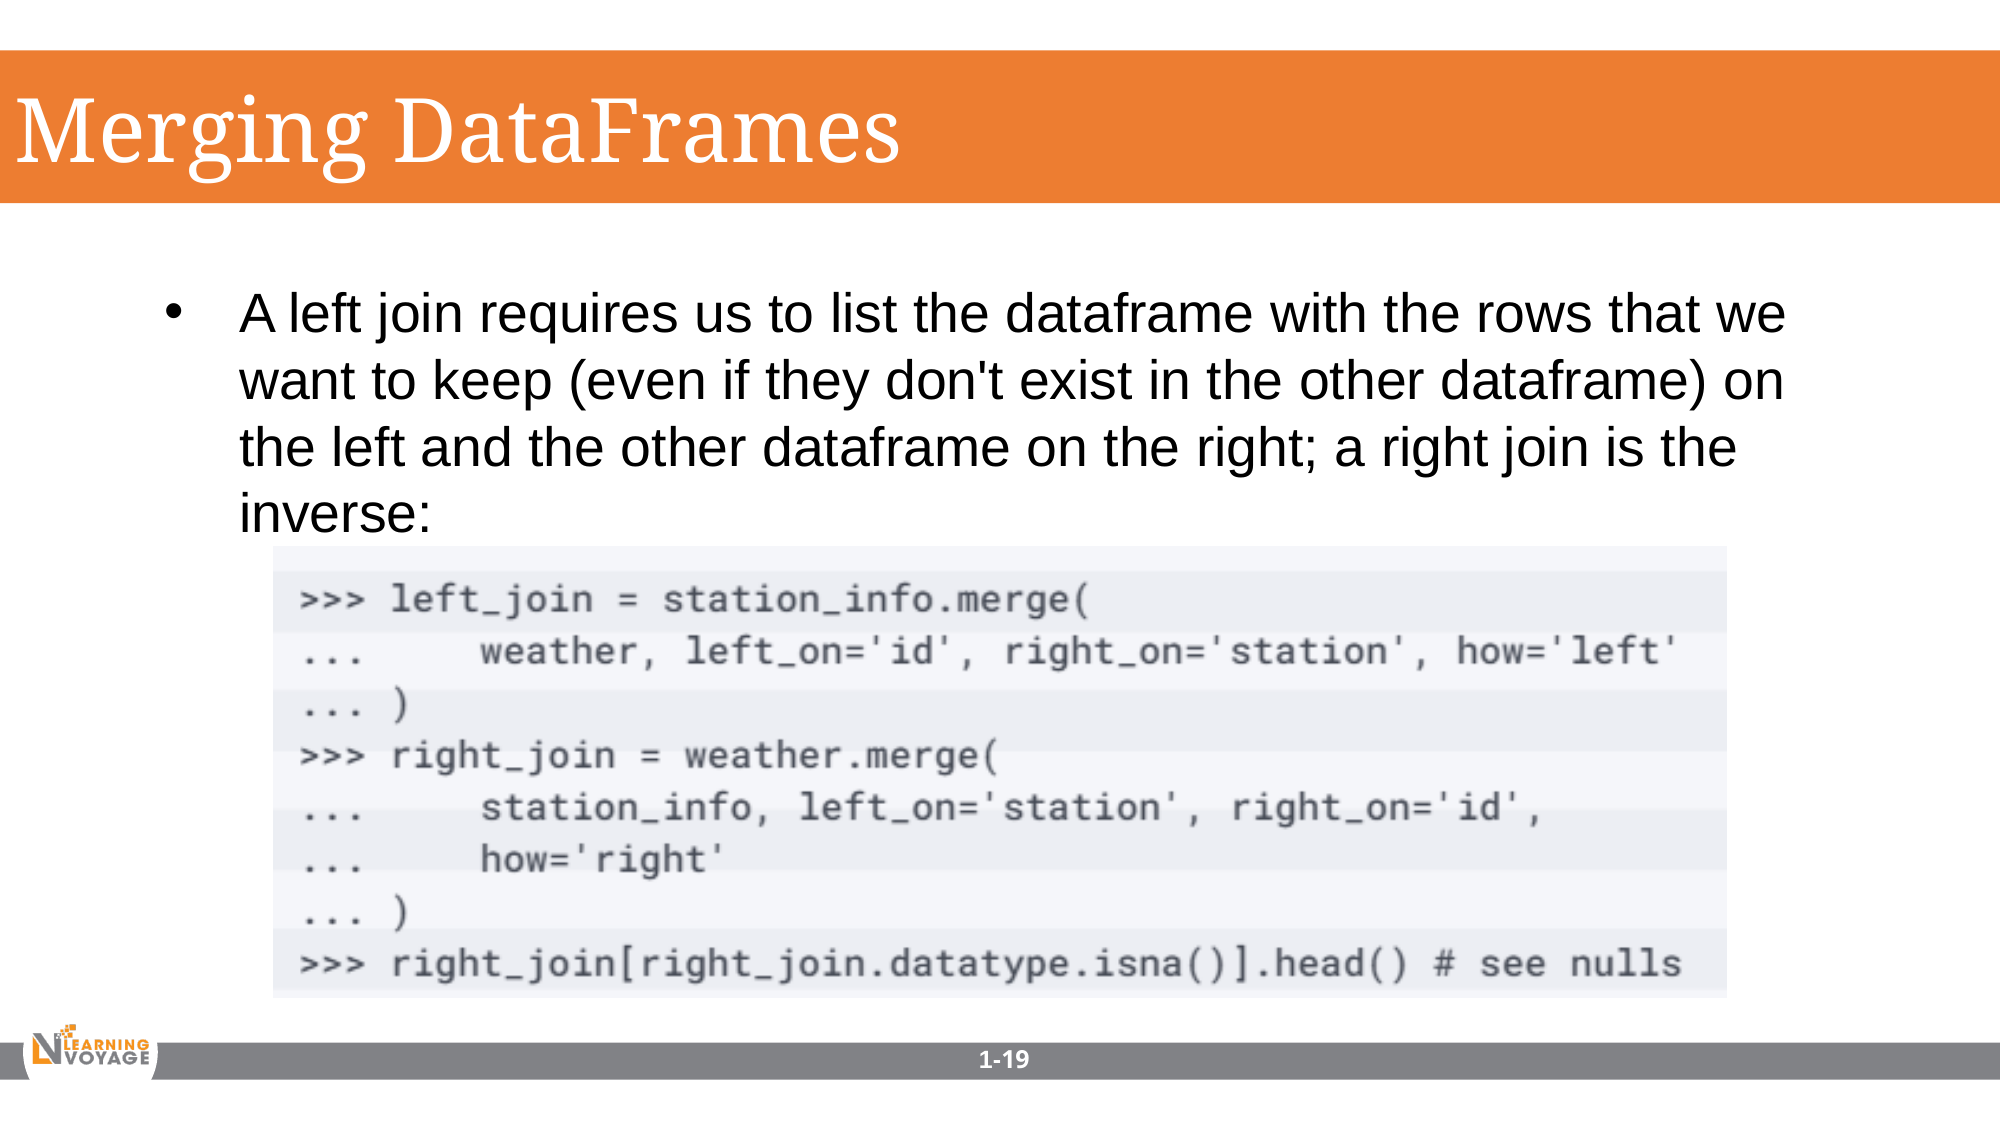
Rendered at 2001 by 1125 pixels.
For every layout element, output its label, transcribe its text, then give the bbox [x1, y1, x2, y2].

slide_number 1-19 [923, 1026, 1045, 1095]
picture [0, 942, 192, 1125]
picture [273, 546, 1727, 998]
text_box Merging DataFrames [0, 49, 2000, 204]
text_box A left join requires us to list the dataframe with the rows that we want to keep (even if they don't exist in the other dataframe) on the left and the other dataframe on the right; a right join is the inverse: [164, 274, 1836, 544]
